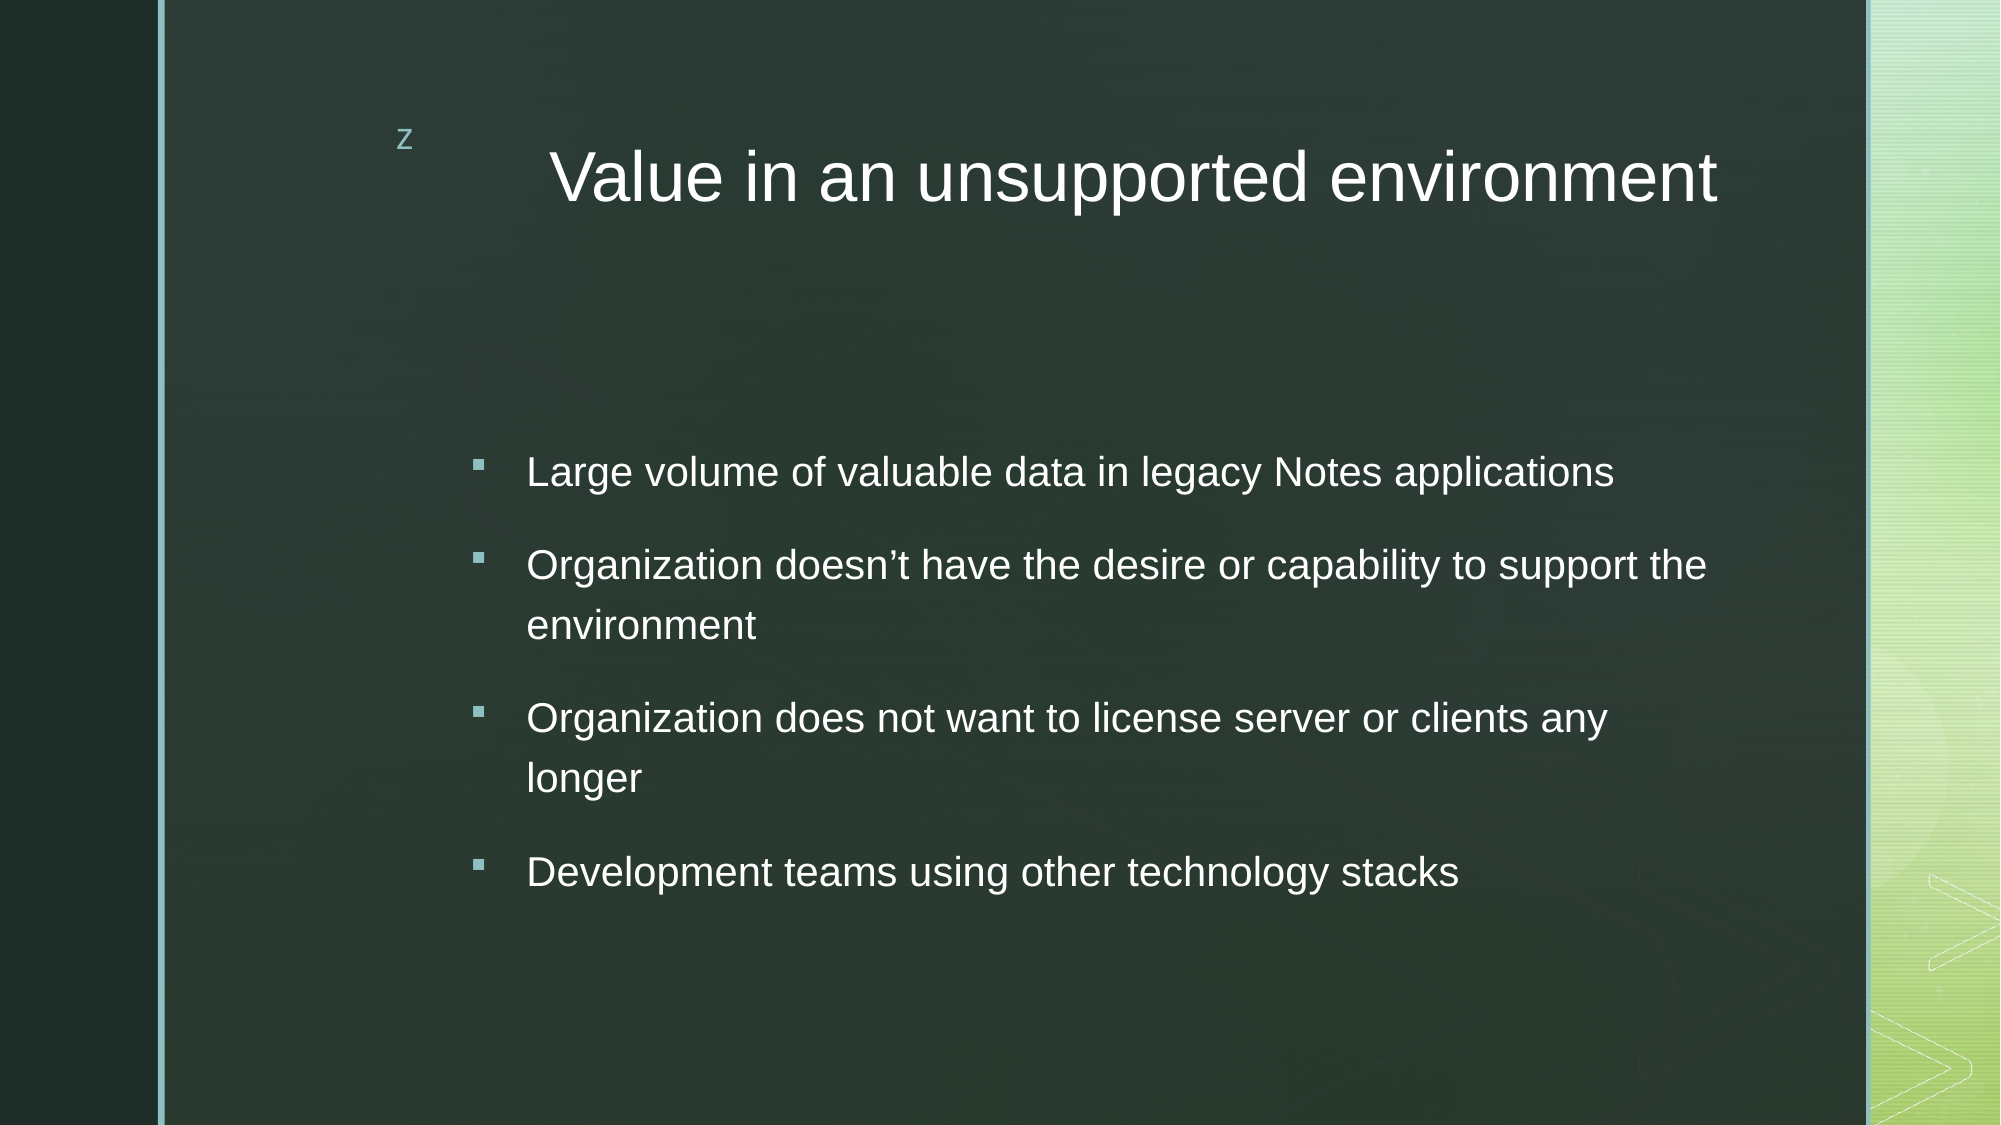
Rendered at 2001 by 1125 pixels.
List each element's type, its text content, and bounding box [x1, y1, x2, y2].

picture [1871, 0, 2001, 1125]
title Value in an unsupported environment [428, 132, 1734, 310]
list Large volume of valuable data in legacy Notes applications Organization doesn’t have the desire or capability to support the environment Organization does not want to license server or clients any longer Development teams using other technology stacks [454, 336, 1734, 993]
